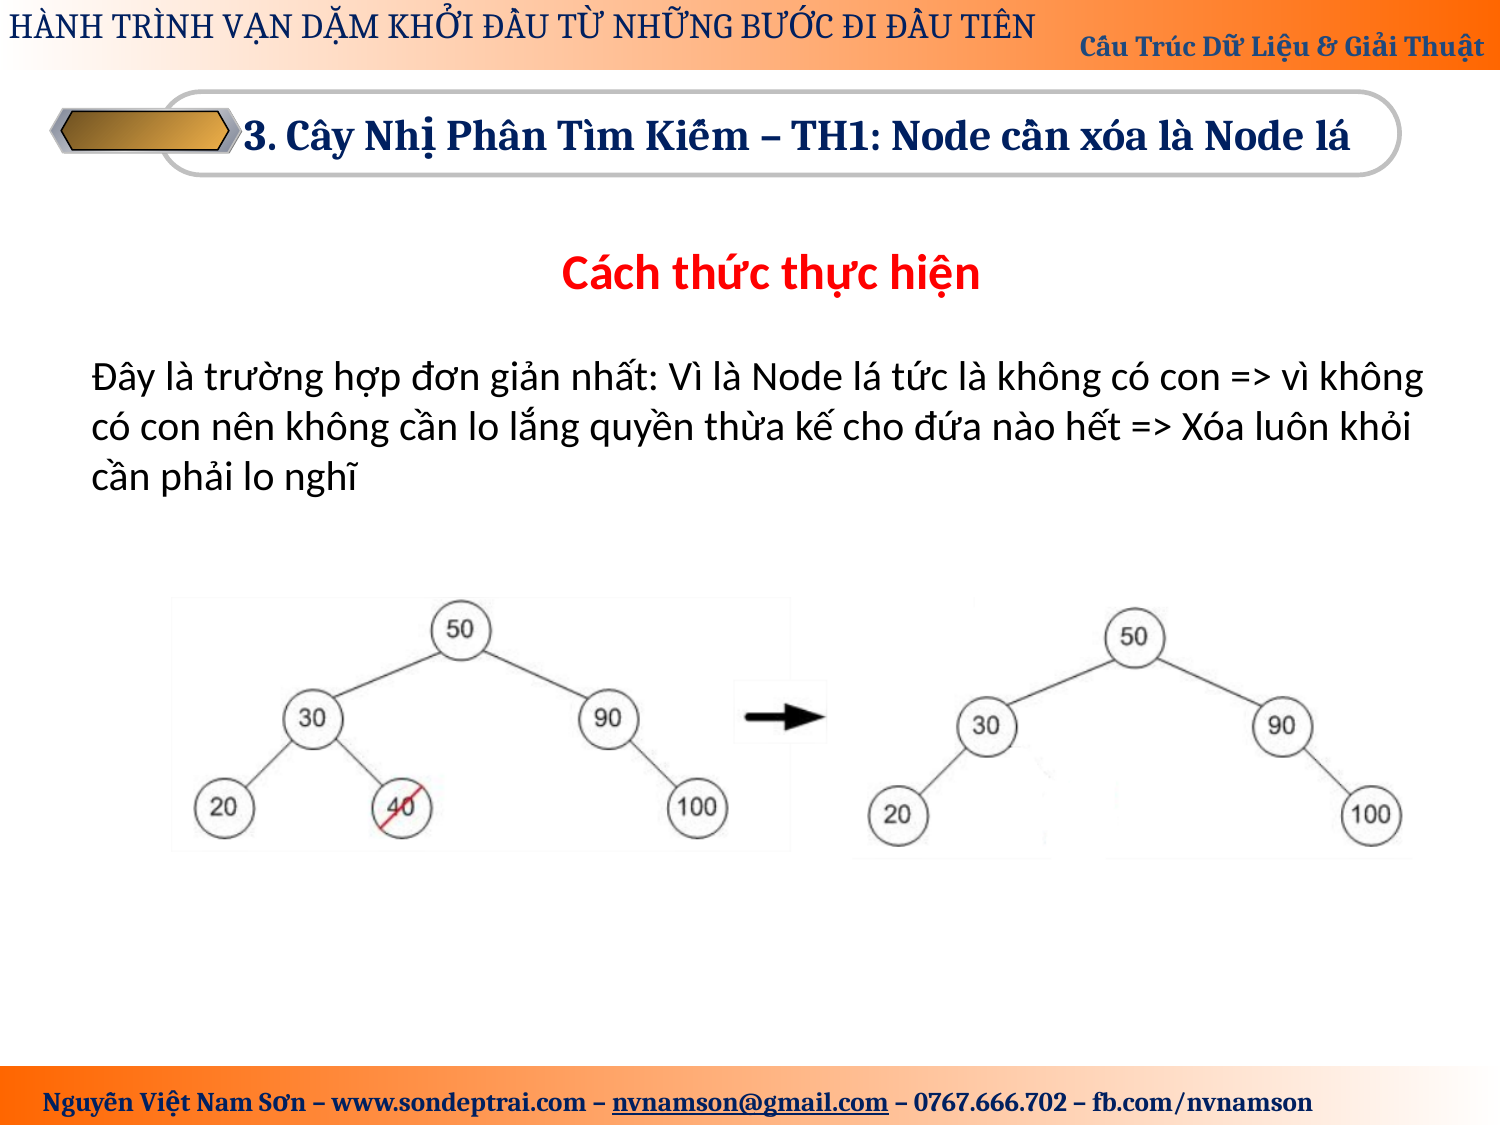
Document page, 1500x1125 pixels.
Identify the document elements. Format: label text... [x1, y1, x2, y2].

text_box 3 [821, 1067, 826, 1113]
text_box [646, 1067, 650, 1099]
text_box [586, 8, 590, 36]
text_box Cách thức thực hiện Đây là trường hợp đơn giản nhất: Vì là Node lá tức là không có con => vì không có con nên không cần lo lắng quyền thừa kế cho đứa nào hết => Xóa luôn khỏi cần phải lo nghĩ [76, 231, 1467, 507]
picture [170, 597, 1421, 877]
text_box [498, 31, 502, 70]
text_box 3 [674, 0, 679, 8]
text_box 3 [674, 37, 679, 70]
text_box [646, 1115, 650, 1125]
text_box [49, 91, 1400, 176]
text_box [498, 0, 502, 21]
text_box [558, 1067, 562, 1103]
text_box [646, 1100, 650, 1113]
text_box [586, 38, 590, 70]
text_box 3 [674, 10, 680, 36]
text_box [558, 1106, 562, 1125]
